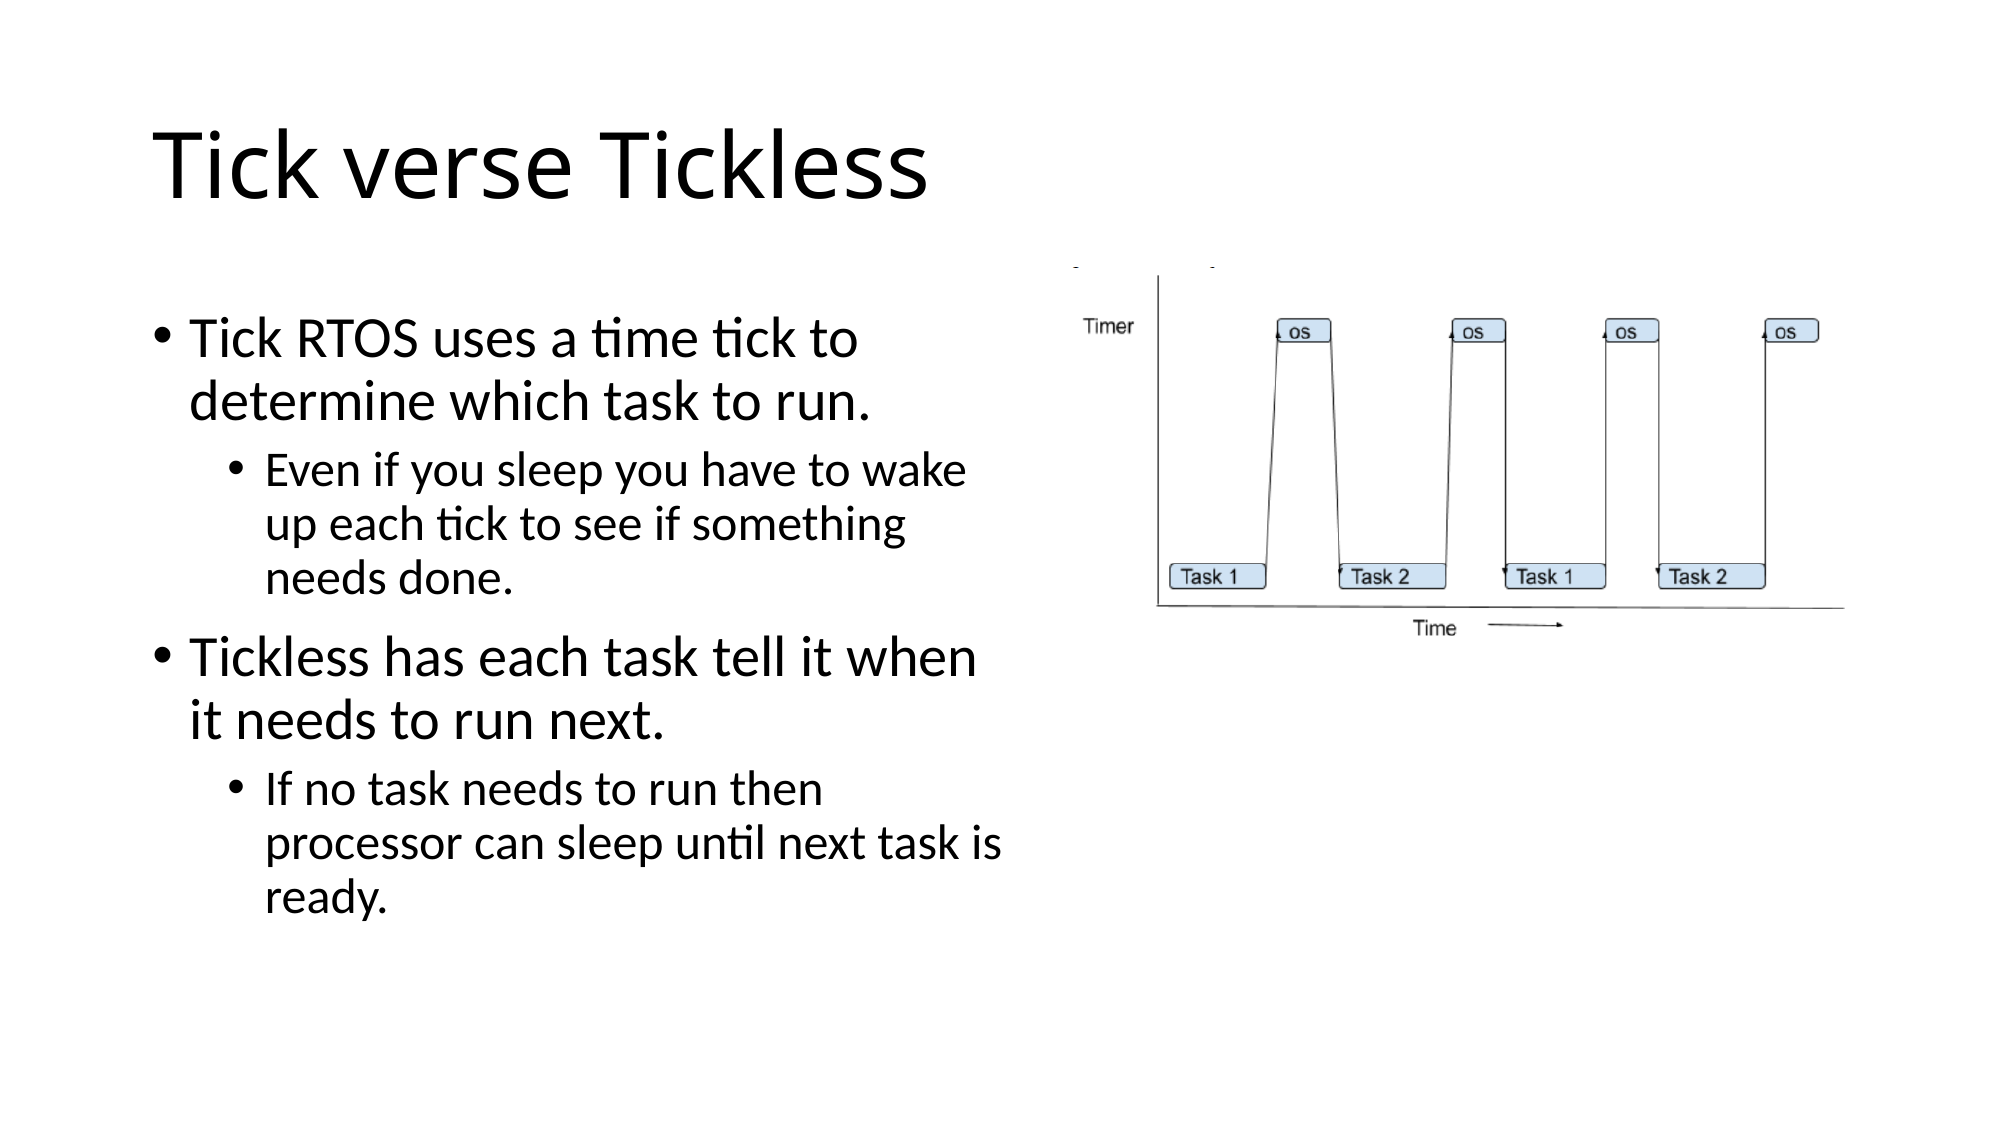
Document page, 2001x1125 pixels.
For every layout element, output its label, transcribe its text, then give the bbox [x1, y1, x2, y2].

picture [1026, 267, 1892, 645]
title Tick verse Tickless [137, 59, 1863, 278]
list Tick RTOS uses a time tick to determine which task to run. Even if you sleep you have to wake up each tick to see if something needs done. Tickless has each task tell it when it needs to run next. If no task needs to run then processor can sleep until next task is ready. [137, 299, 1038, 1014]
